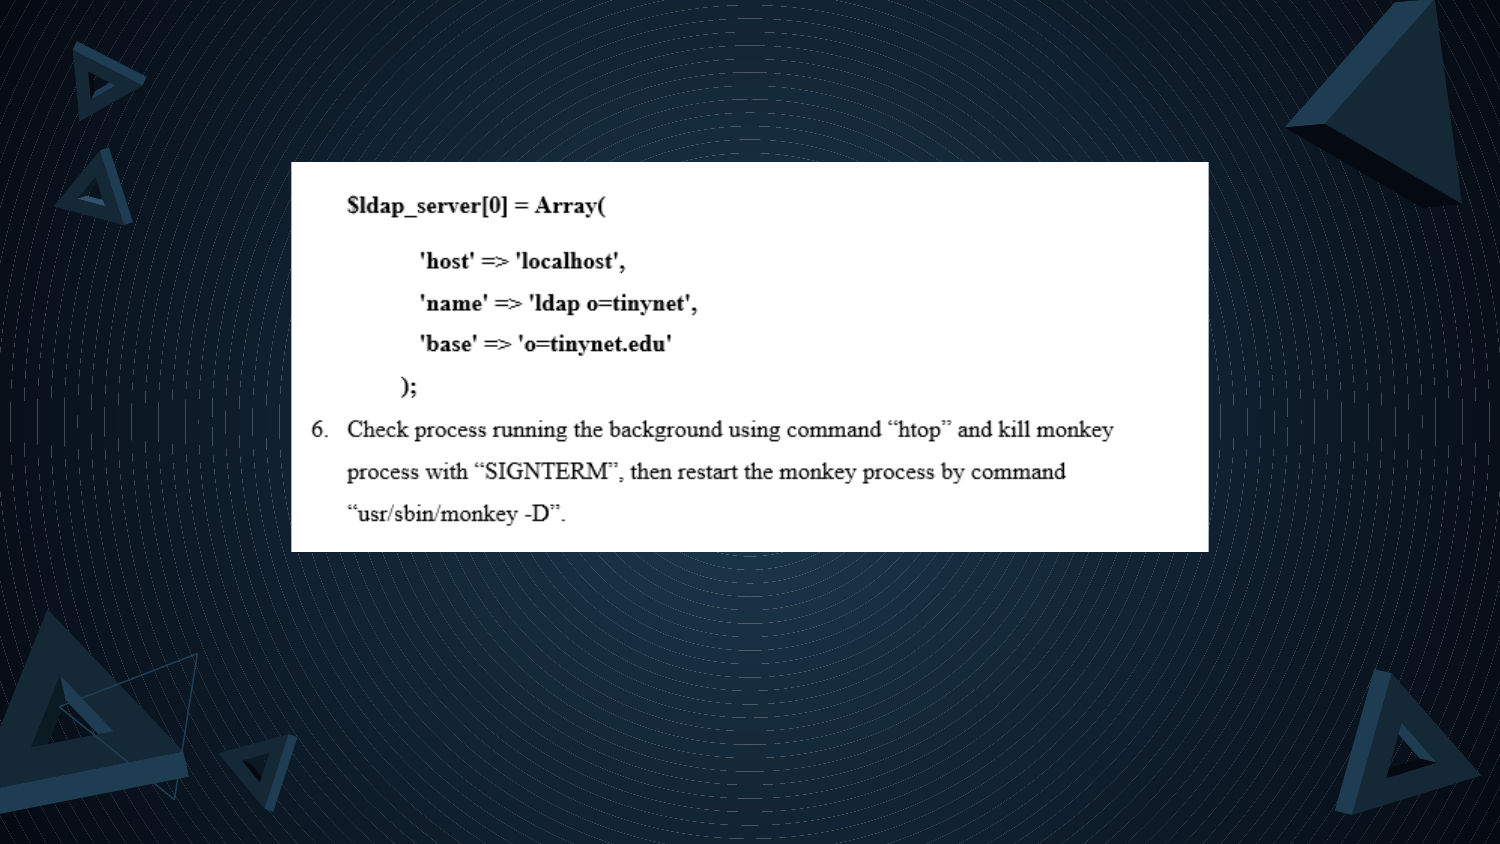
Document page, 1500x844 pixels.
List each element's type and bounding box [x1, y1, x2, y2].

picture [291, 161, 1209, 552]
